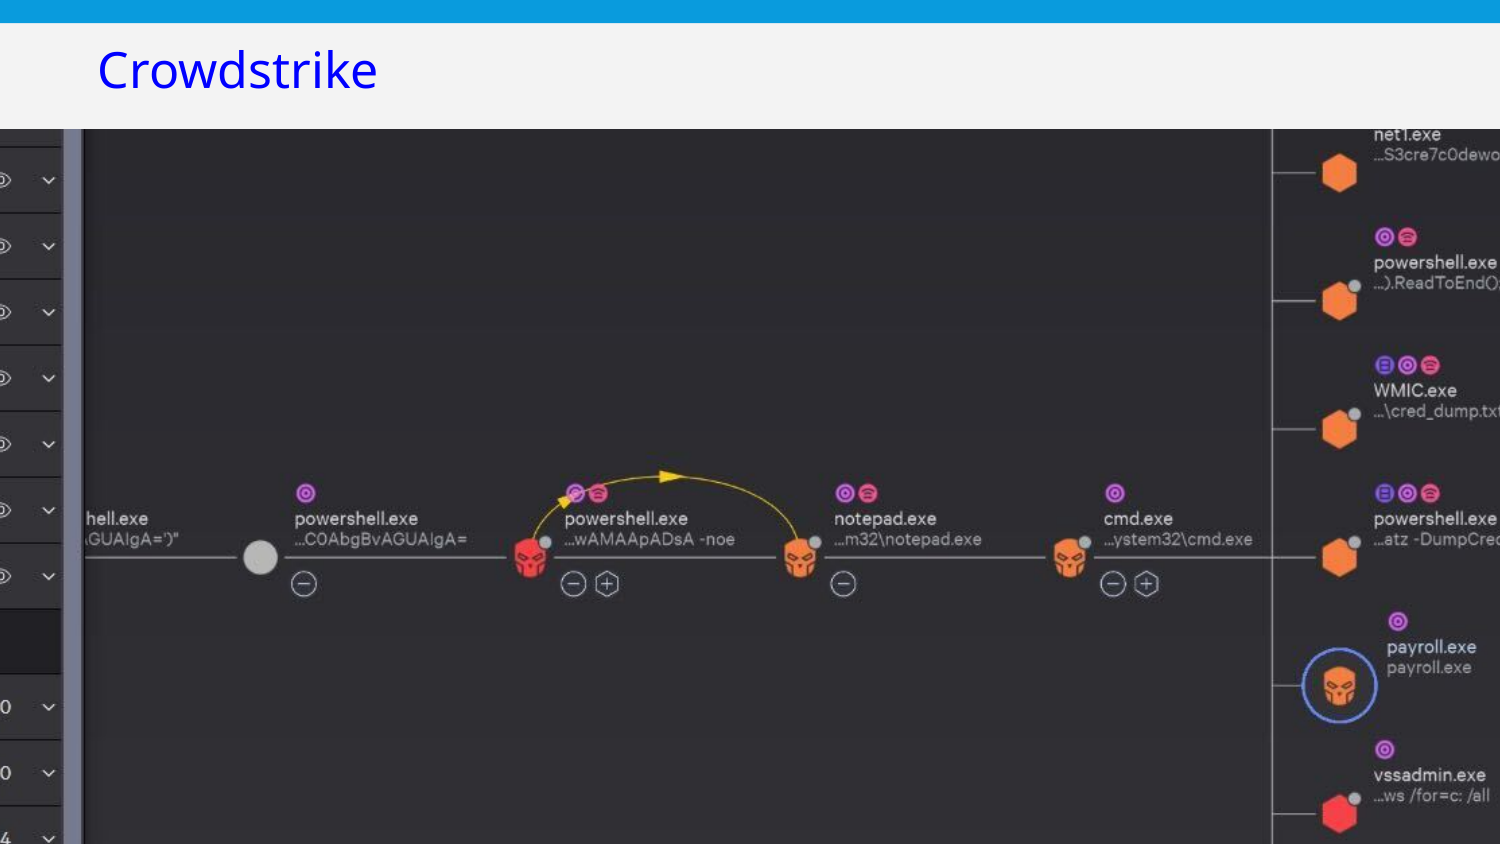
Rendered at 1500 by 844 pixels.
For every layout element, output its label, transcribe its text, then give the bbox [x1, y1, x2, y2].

picture [0, 129, 1500, 844]
title Crowdstrike [82, 23, 1392, 128]
